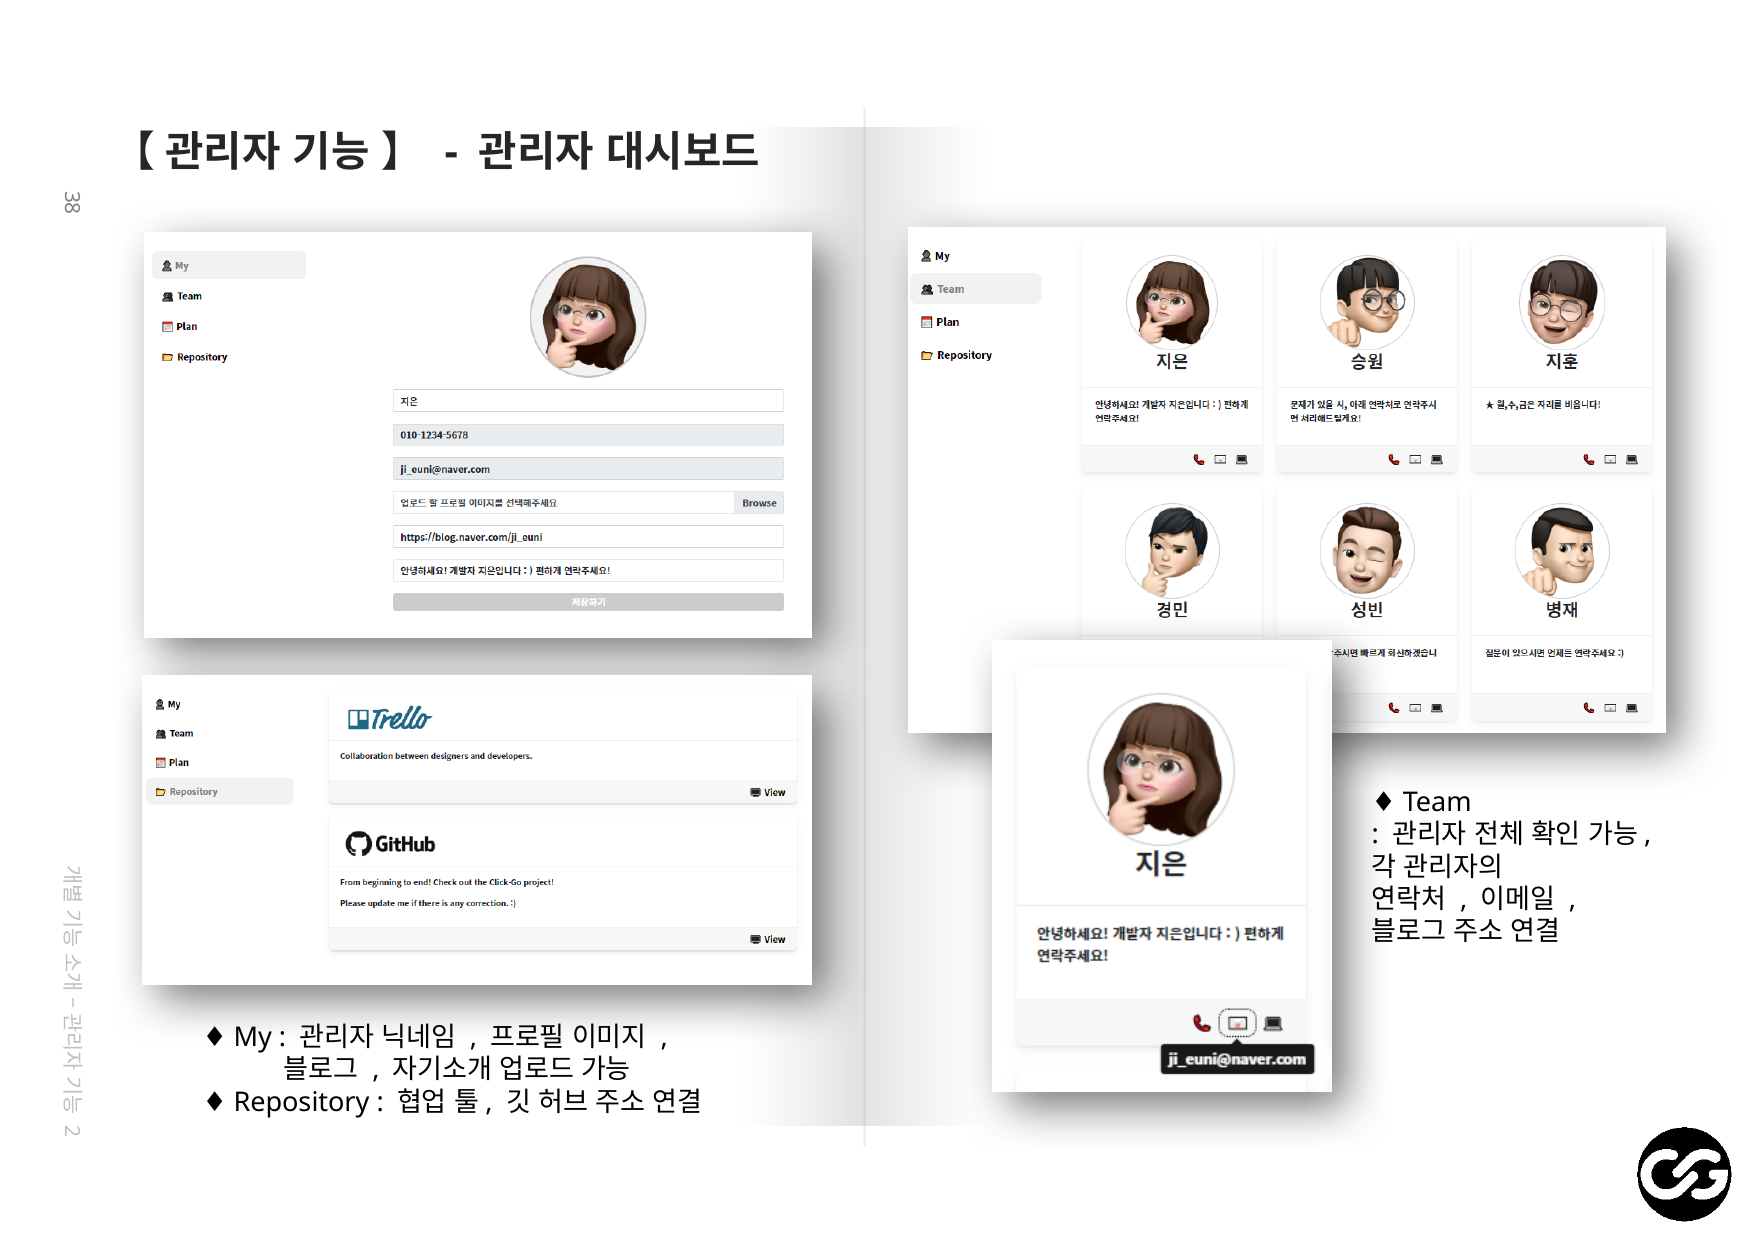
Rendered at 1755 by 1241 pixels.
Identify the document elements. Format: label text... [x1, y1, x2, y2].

picture [908, 227, 1666, 1092]
text_box ♦ Team : 관리자 전체 확인 가능, 각 관리자의 연락처 , 이메일 , 블로그 주소 연결 [1356, 776, 1667, 954]
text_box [730, 107, 999, 1147]
text_box 【 관리자 기능 】 - 관리자 대시보드 [99, 117, 725, 183]
text_box ♦ My : 관리자 닉네임 , 프로필 이미지 , 블로그 , 자기소개 업로드 가능 ♦ Repository : 협업 툴, 깃 허브 주소 연결 [187, 1032, 717, 1125]
picture [143, 232, 813, 638]
text_box 38 [53, 176, 94, 230]
text_box 개별 기능 소개 – 관리자 기능 2 [53, 850, 94, 1153]
picture [141, 675, 813, 985]
picture [1635, 1126, 1732, 1223]
